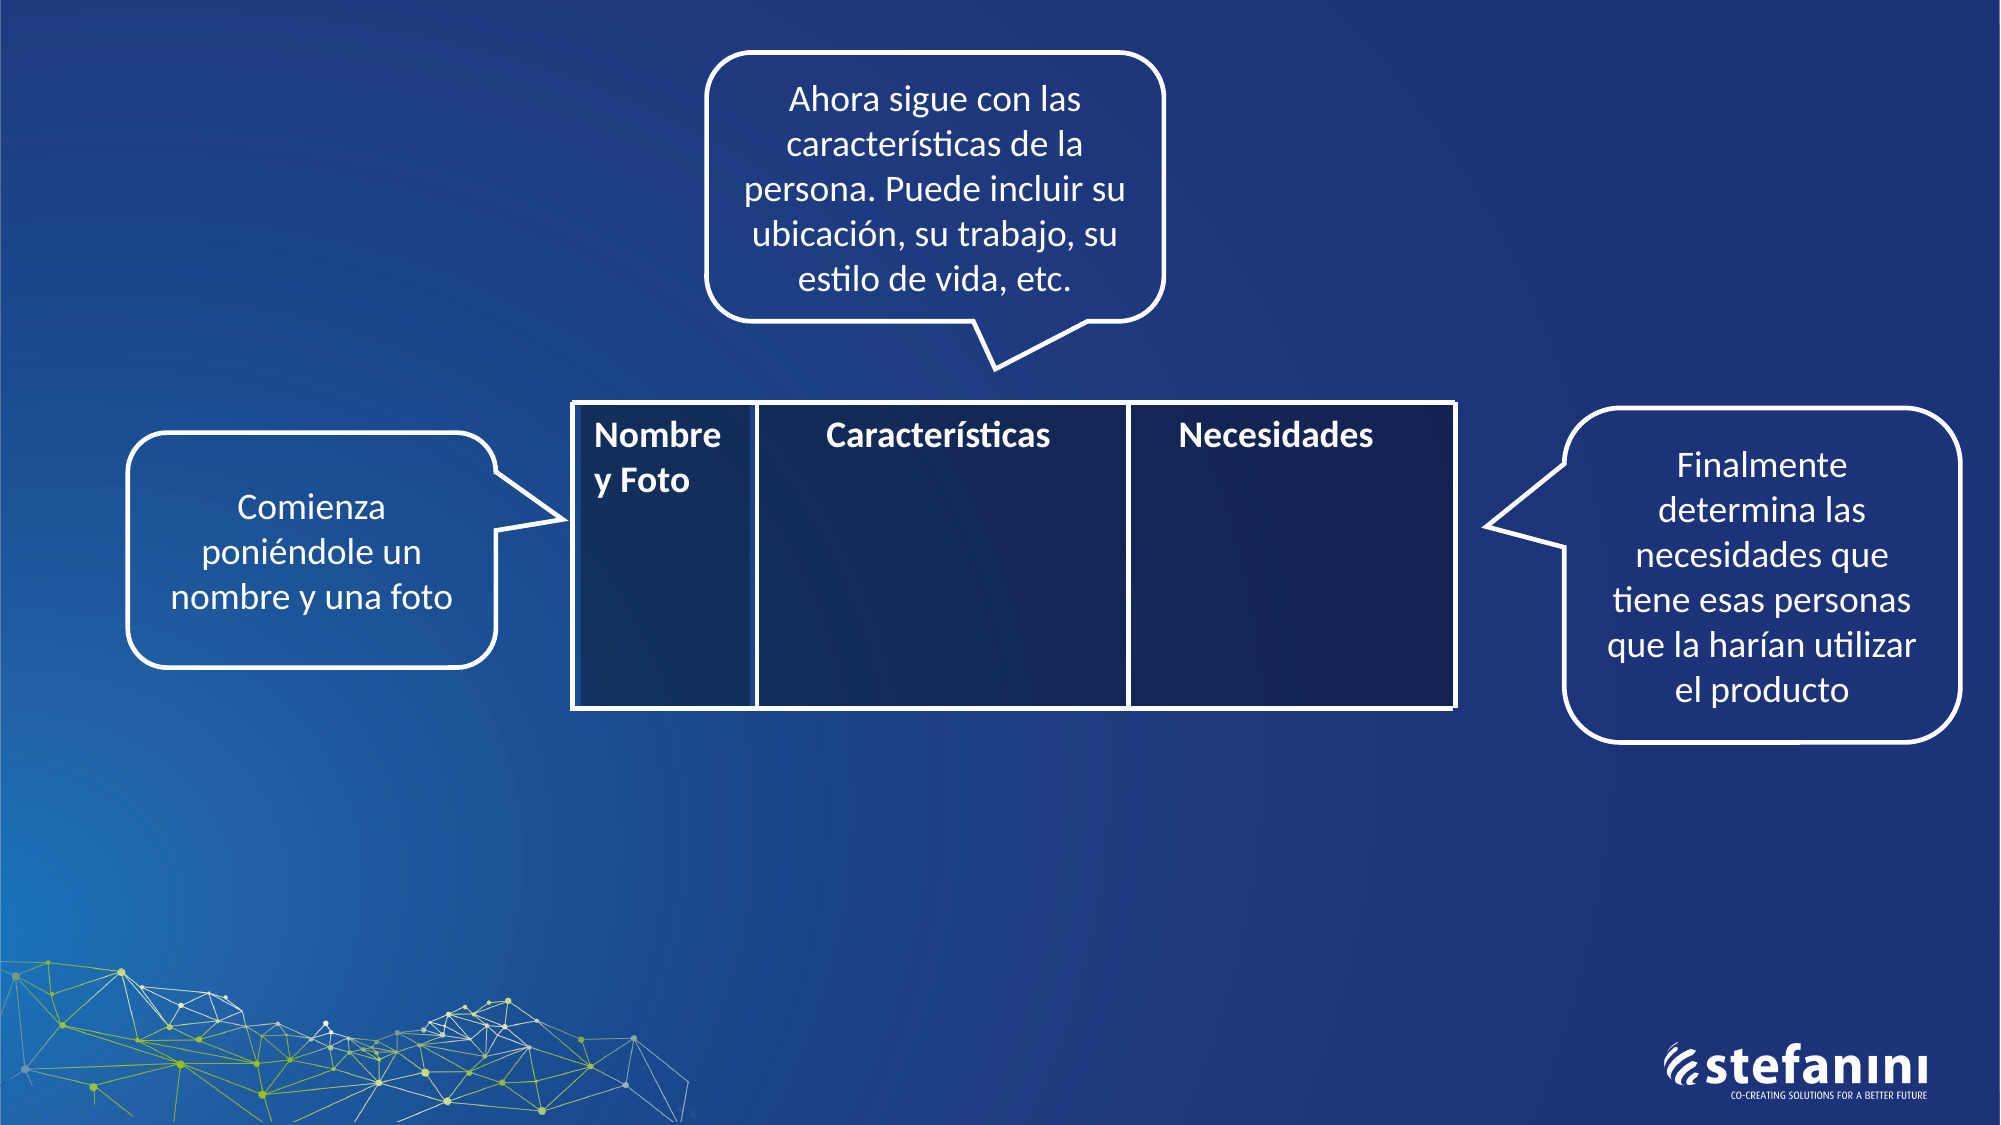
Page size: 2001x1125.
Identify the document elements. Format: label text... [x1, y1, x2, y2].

text_box Ahora sigue con las características de la persona. Puede incluir su ubicación, su trabajo, su estilo de vida, etc. [705, 51, 1165, 371]
picture [0, 0, 2000, 1125]
text_box Finalmente determina las necesidades que tiene esas personas que la harían utilizar el producto [1484, 406, 1962, 744]
text_box Comienza poniéndole un nombre y una foto [126, 431, 566, 669]
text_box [570, 402, 1456, 711]
